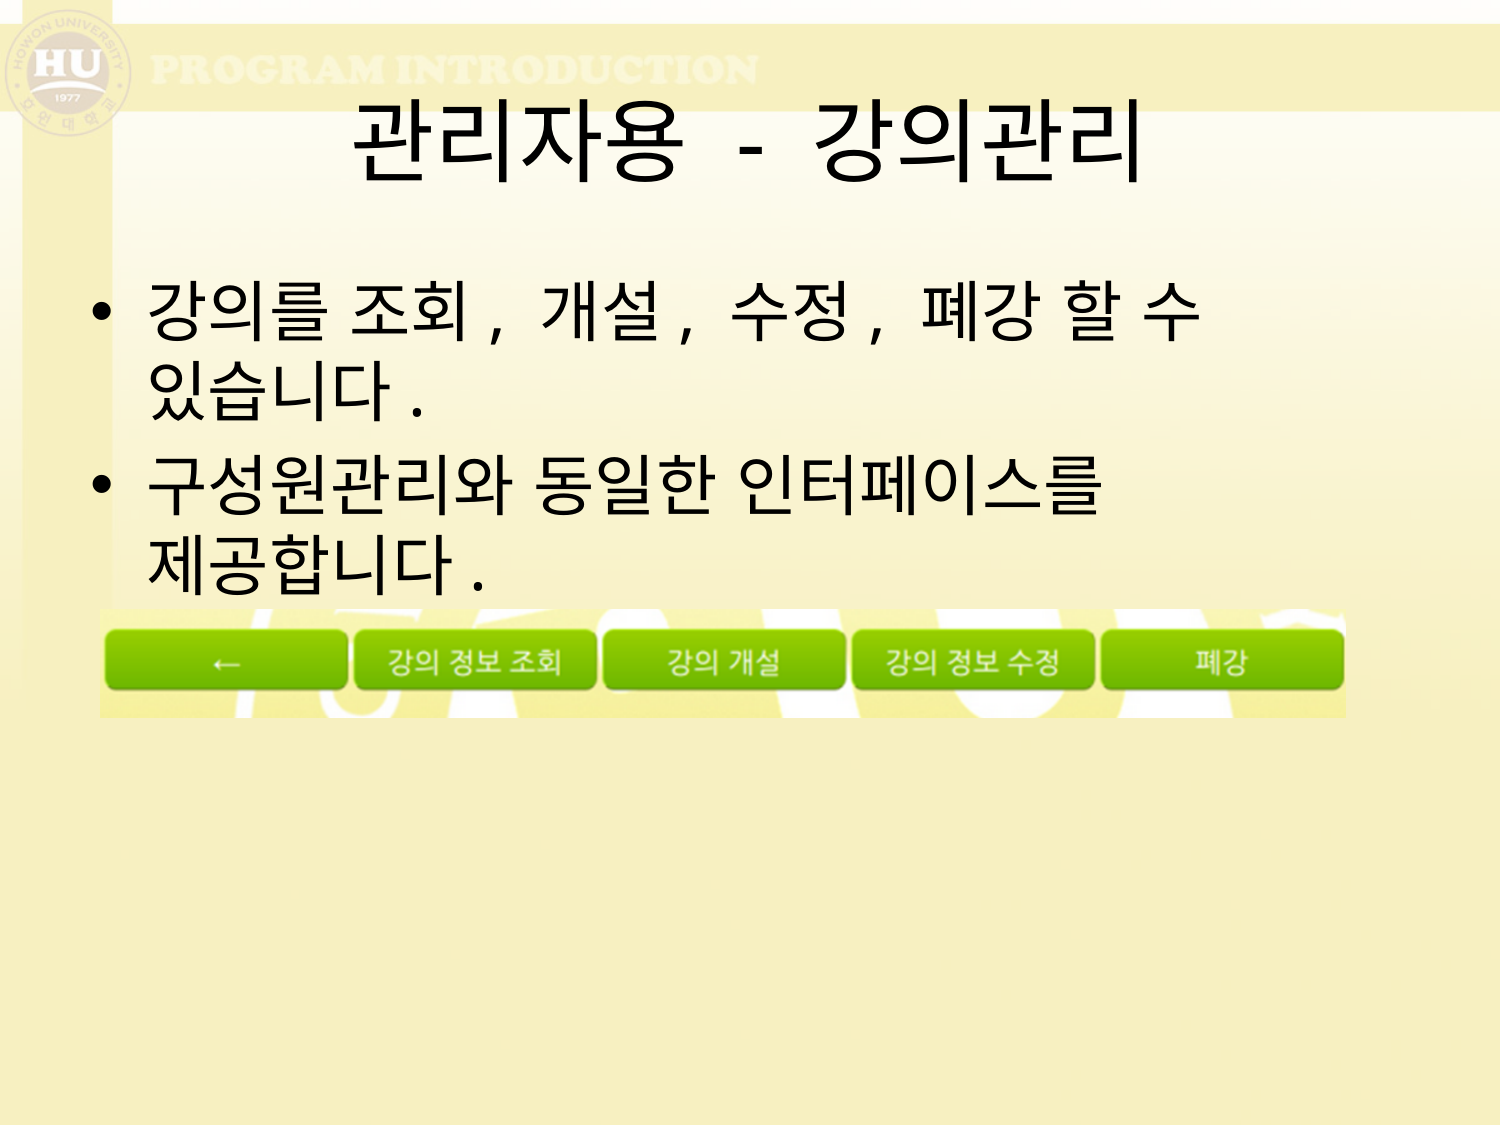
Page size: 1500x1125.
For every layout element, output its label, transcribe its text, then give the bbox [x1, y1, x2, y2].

list 강의를 조회, 개설, 수정, 폐강 할 수 있습니다. 구성원관리와 동일한 인터페이스를 제공합니다. [75, 262, 1425, 1005]
picture [100, 609, 1346, 719]
title 관리자용 - 강의관리 [75, 45, 1425, 233]
